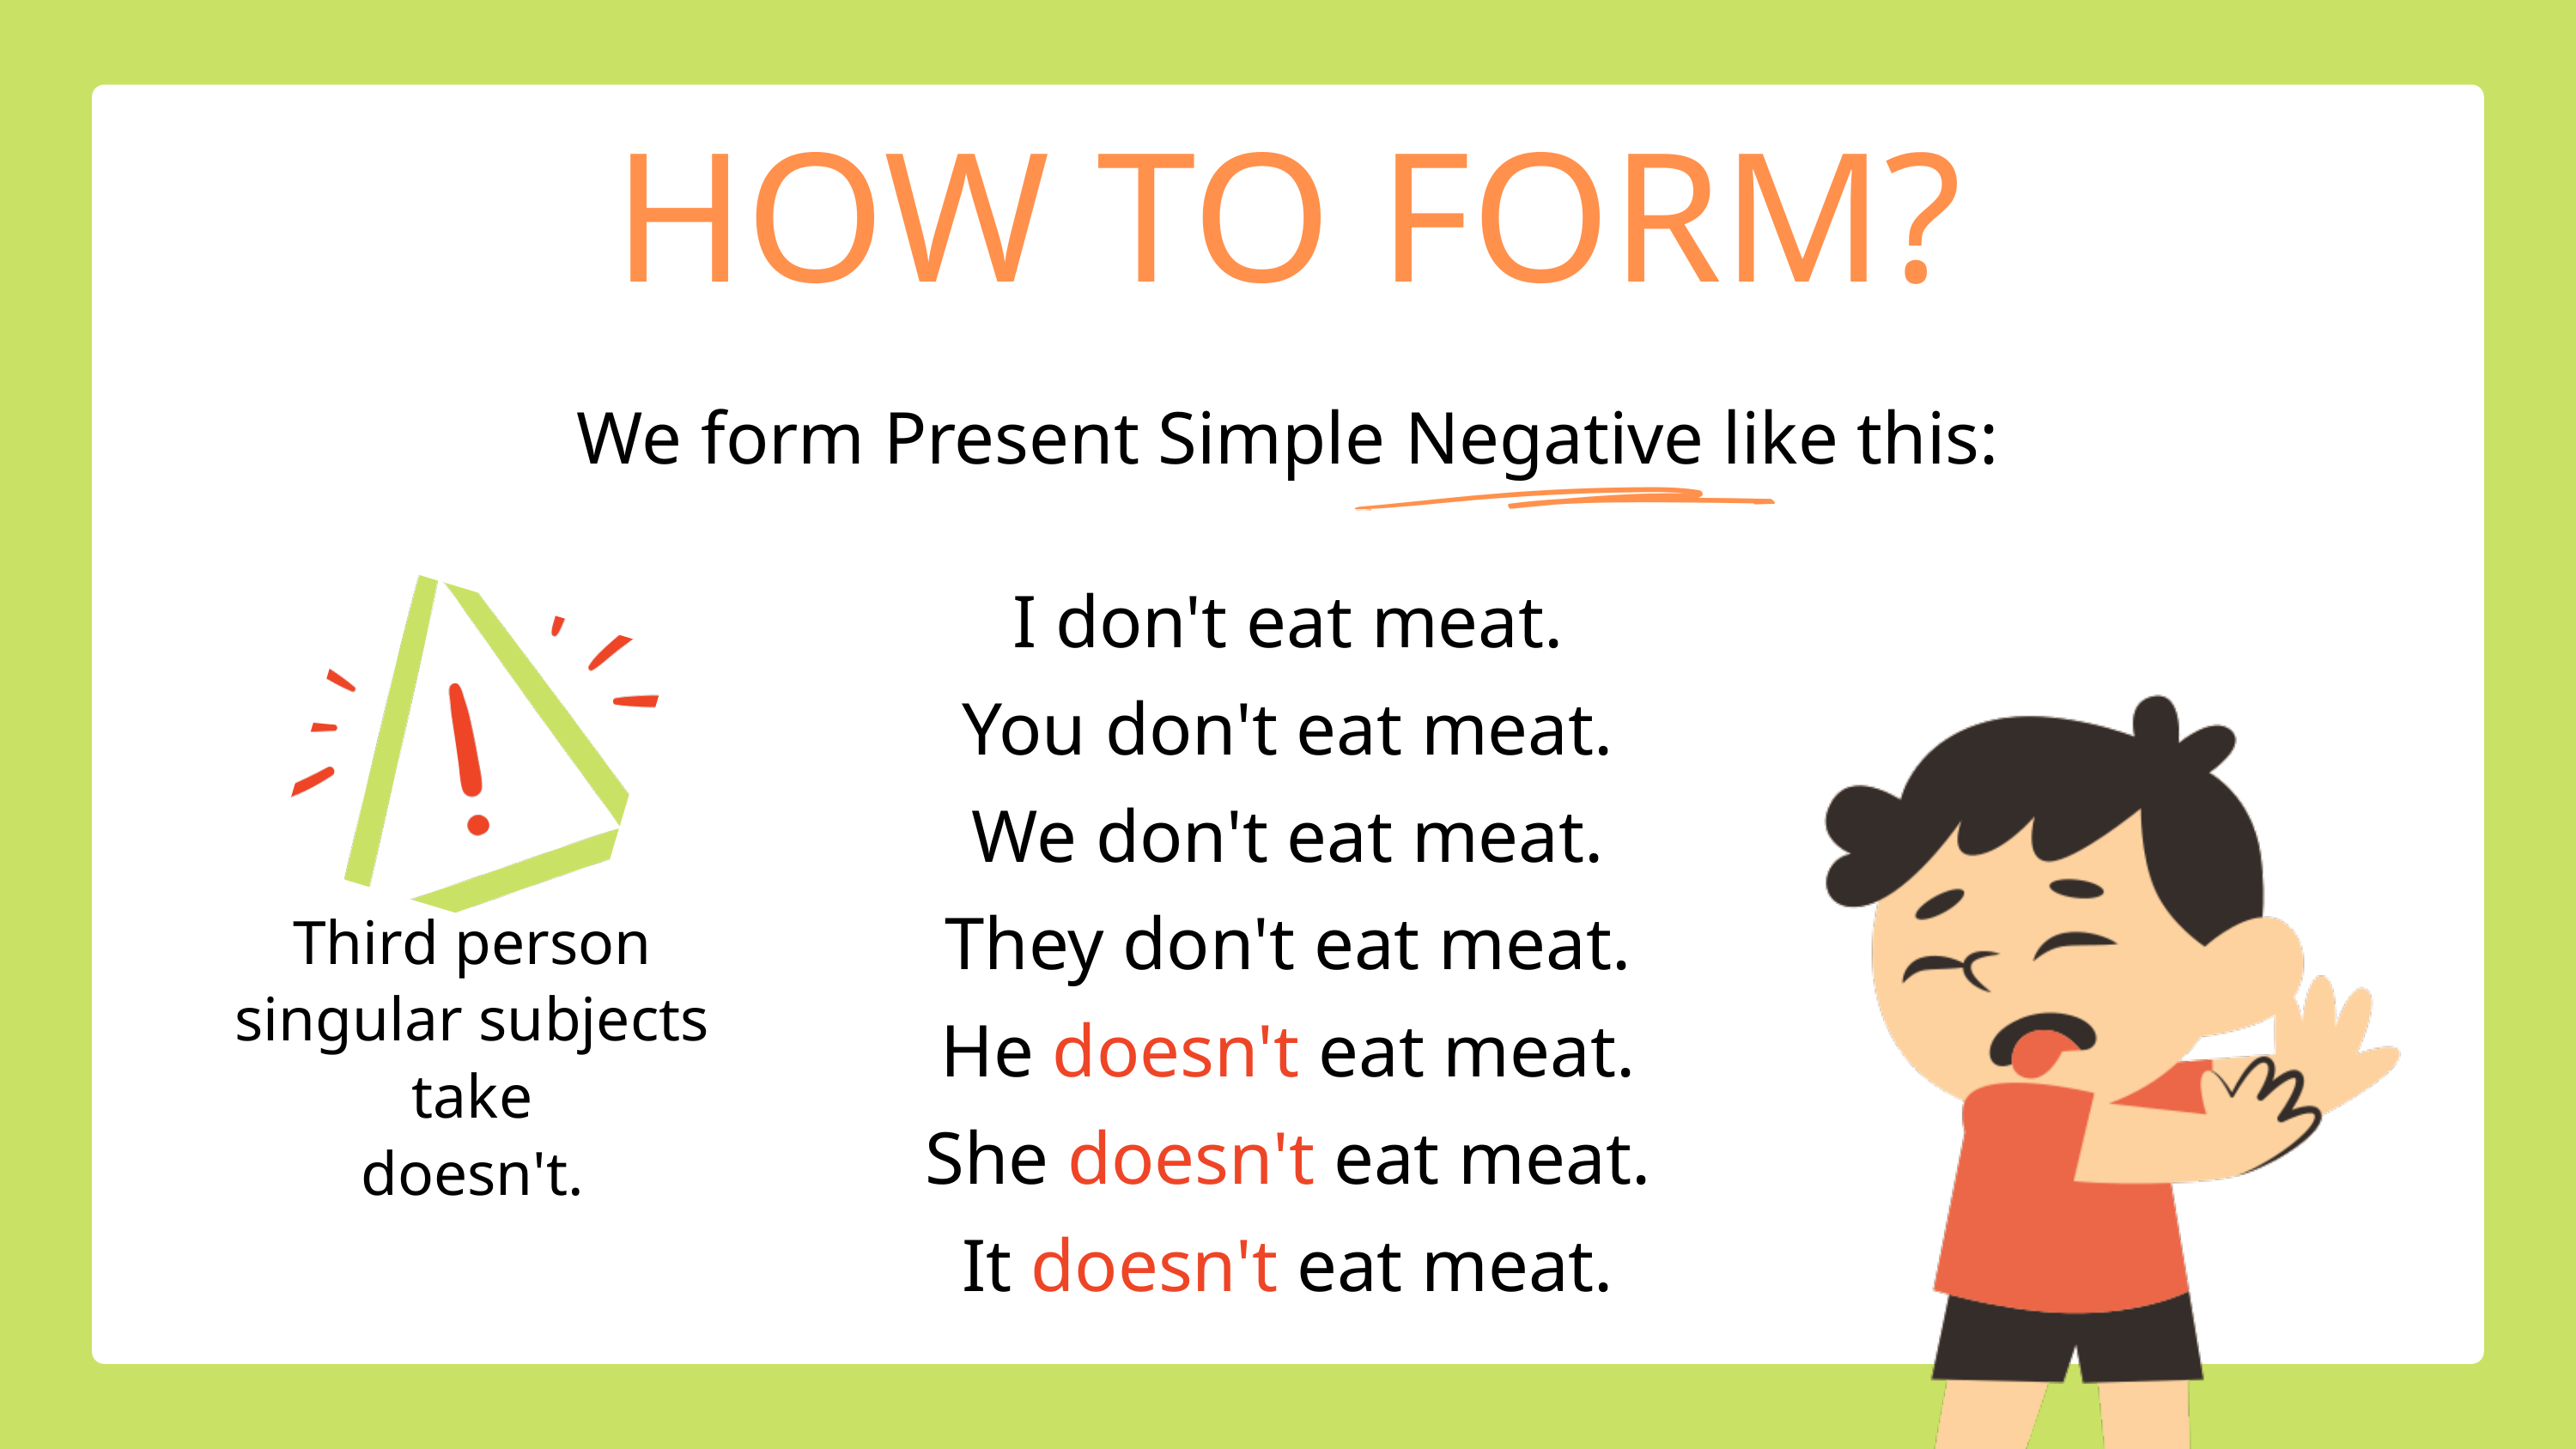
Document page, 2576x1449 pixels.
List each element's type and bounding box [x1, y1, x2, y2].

text_box [91, 84, 2485, 1365]
text_box [1812, 1373, 2403, 1449]
